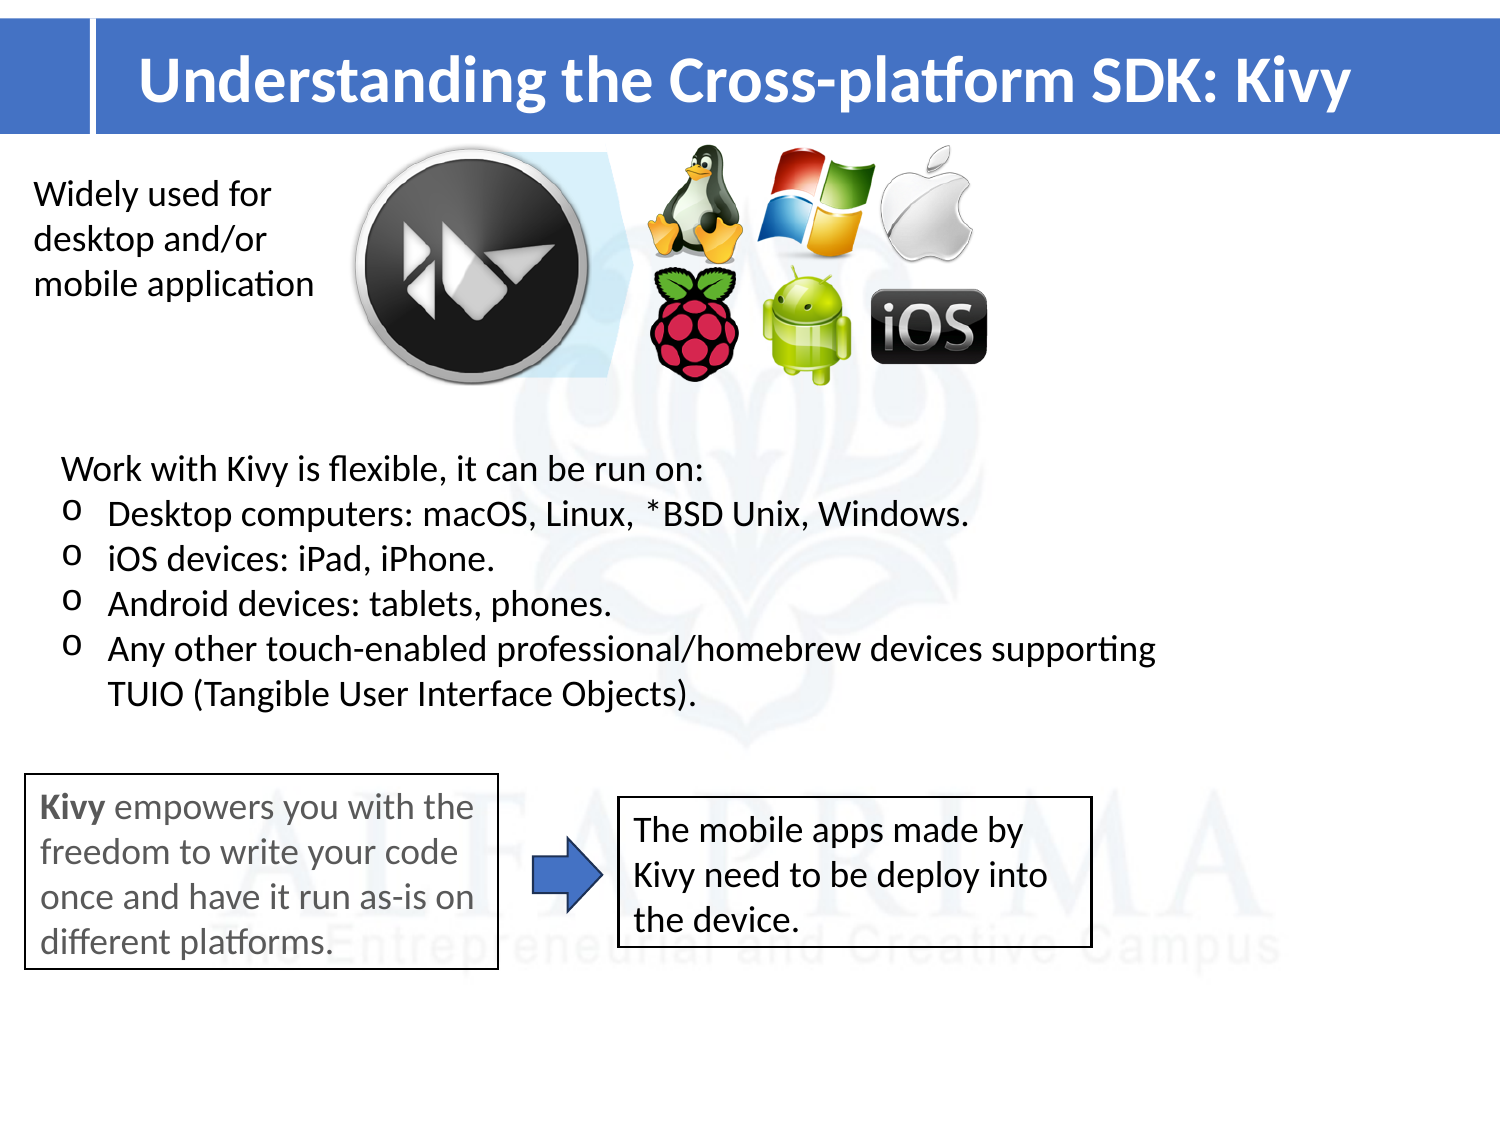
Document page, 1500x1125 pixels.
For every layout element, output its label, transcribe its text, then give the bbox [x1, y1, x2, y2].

text_box [89, 17, 97, 161]
text_box Work with Kivy is flexible, it can be run on: Desktop computers: macOS, Linux, *BSD Unix, Windows. iOS devices: iPad, iPhone. Android devices: tablets, phones. Any other touch-enabled professional/homebrew devices supporting TUIO (Tangible User Interface Objects). [46, 436, 1191, 721]
text_box Widely used for desktop and/or mobile application [18, 161, 348, 311]
text_box [97, 17, 1500, 135]
picture [0, 0, 1500, 17]
text_box Kivy empowers you with the freedom to write your code once and have it run as-is on different platforms. [24, 773, 499, 970]
text_box [531, 835, 604, 915]
text_box The mobile apps made by Kivy need to be deploy into the device. [617, 796, 1093, 948]
text_box [0, 17, 89, 135]
picture [0, 135, 1500, 1125]
text_box Understanding the Cross-platform SDK: Kivy [123, 28, 1368, 123]
